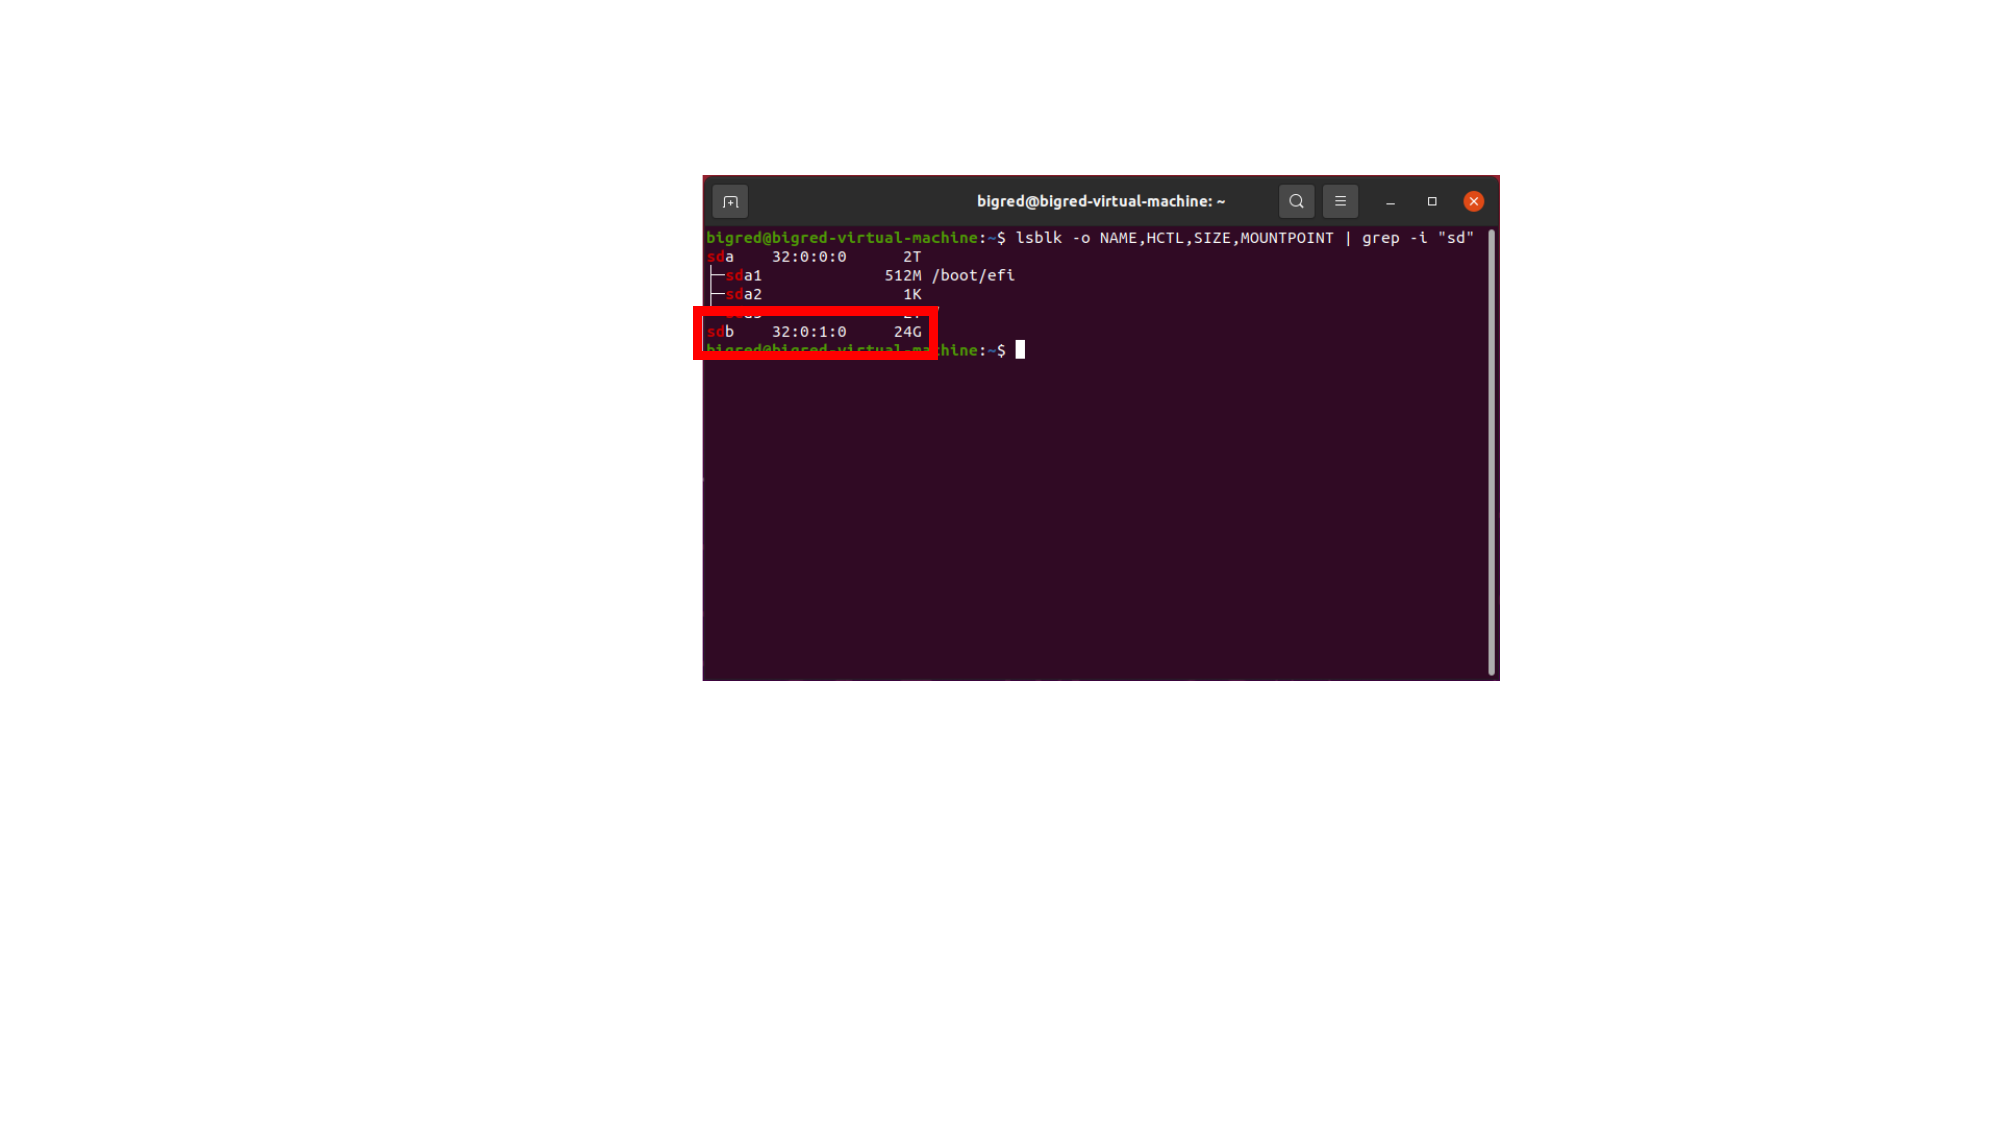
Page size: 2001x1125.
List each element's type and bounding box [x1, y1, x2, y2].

picture [702, 175, 1500, 681]
text_box [696, 310, 702, 356]
